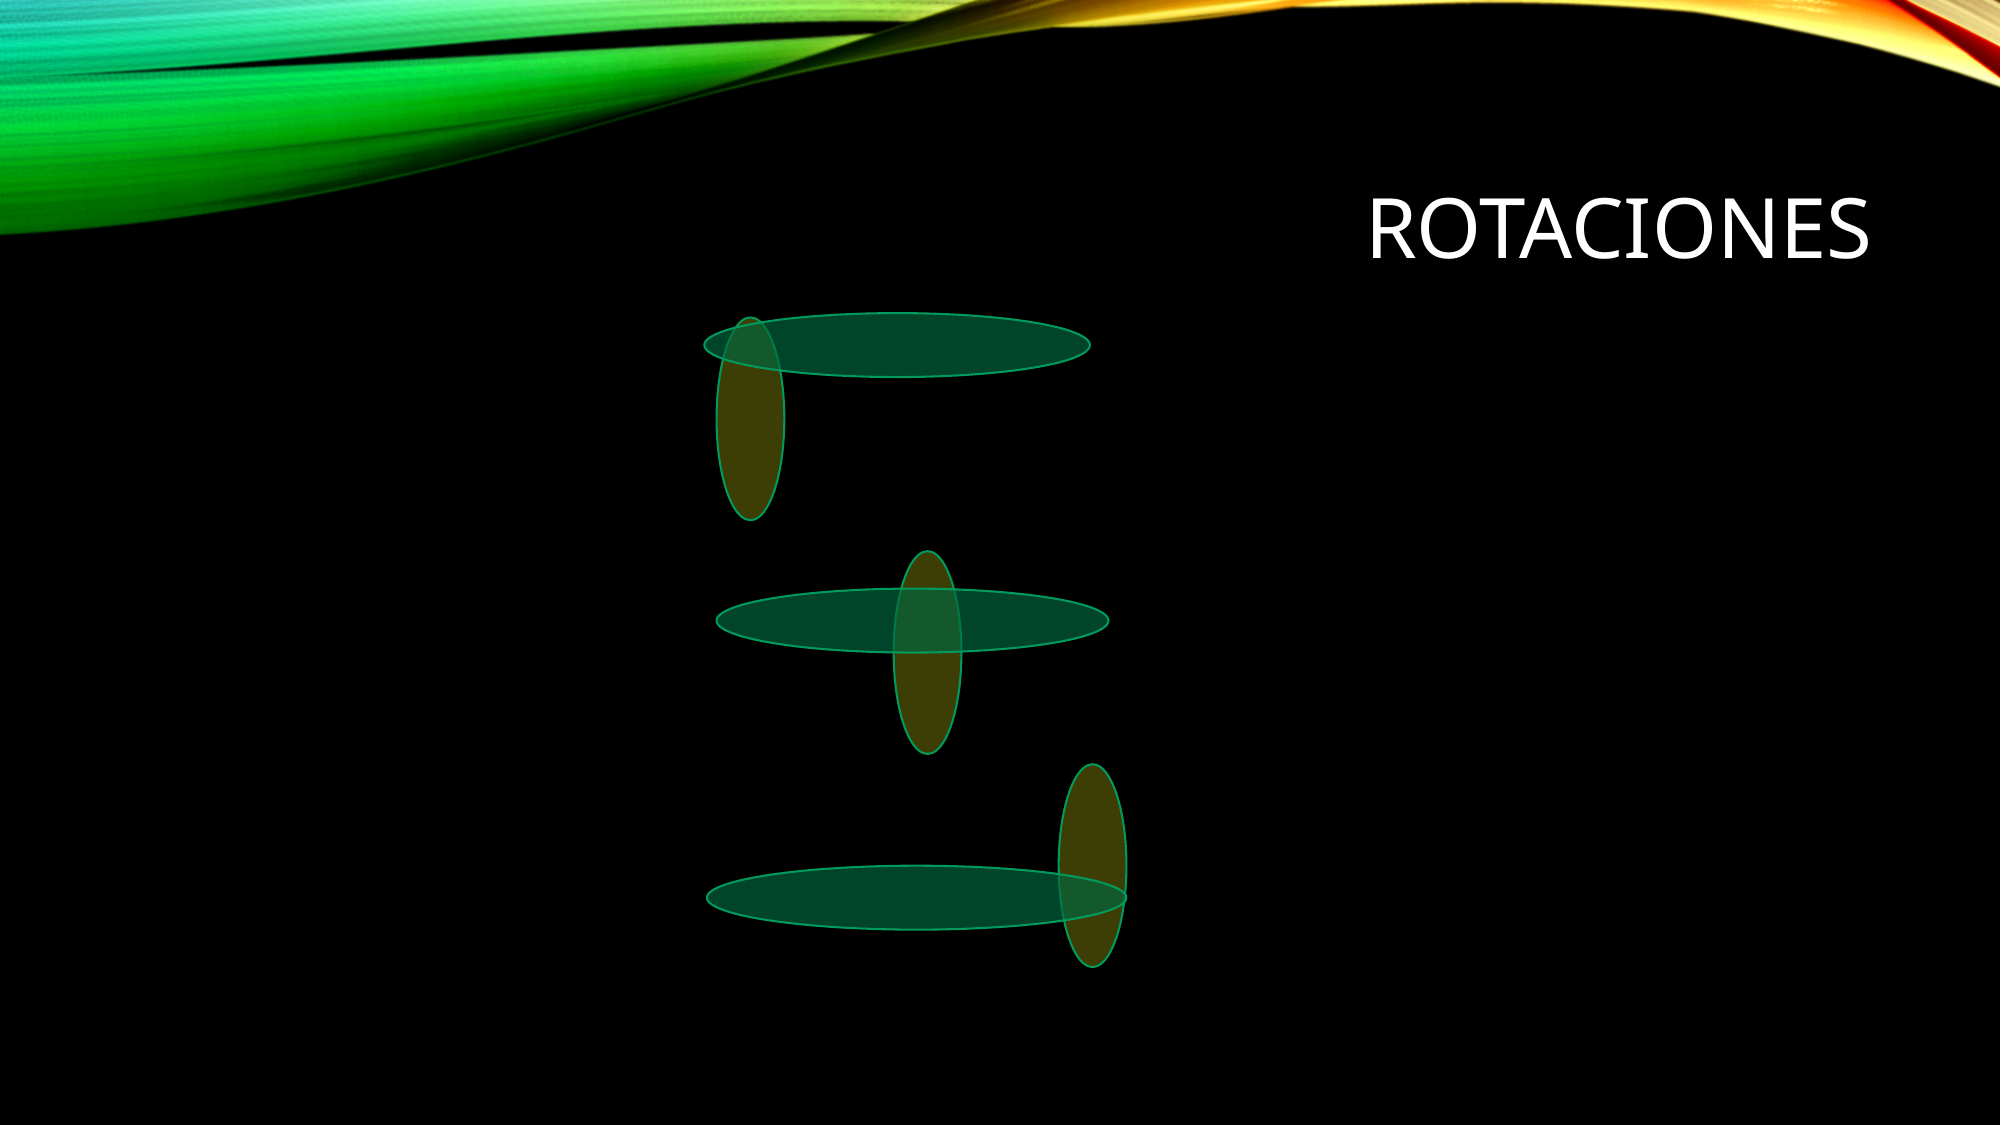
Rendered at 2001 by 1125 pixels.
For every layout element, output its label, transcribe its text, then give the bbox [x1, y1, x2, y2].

text_box [900, 550, 955, 588]
text_box [715, 587, 1110, 654]
text_box [715, 360, 786, 522]
text_box [705, 864, 1128, 931]
text_box [1057, 763, 1128, 893]
text_box [892, 653, 963, 755]
text_box [703, 312, 1091, 379]
picture [0, 0, 2000, 237]
title rotaciones [474, 125, 1888, 338]
text_box [735, 316, 761, 326]
text_box [1063, 903, 1126, 969]
